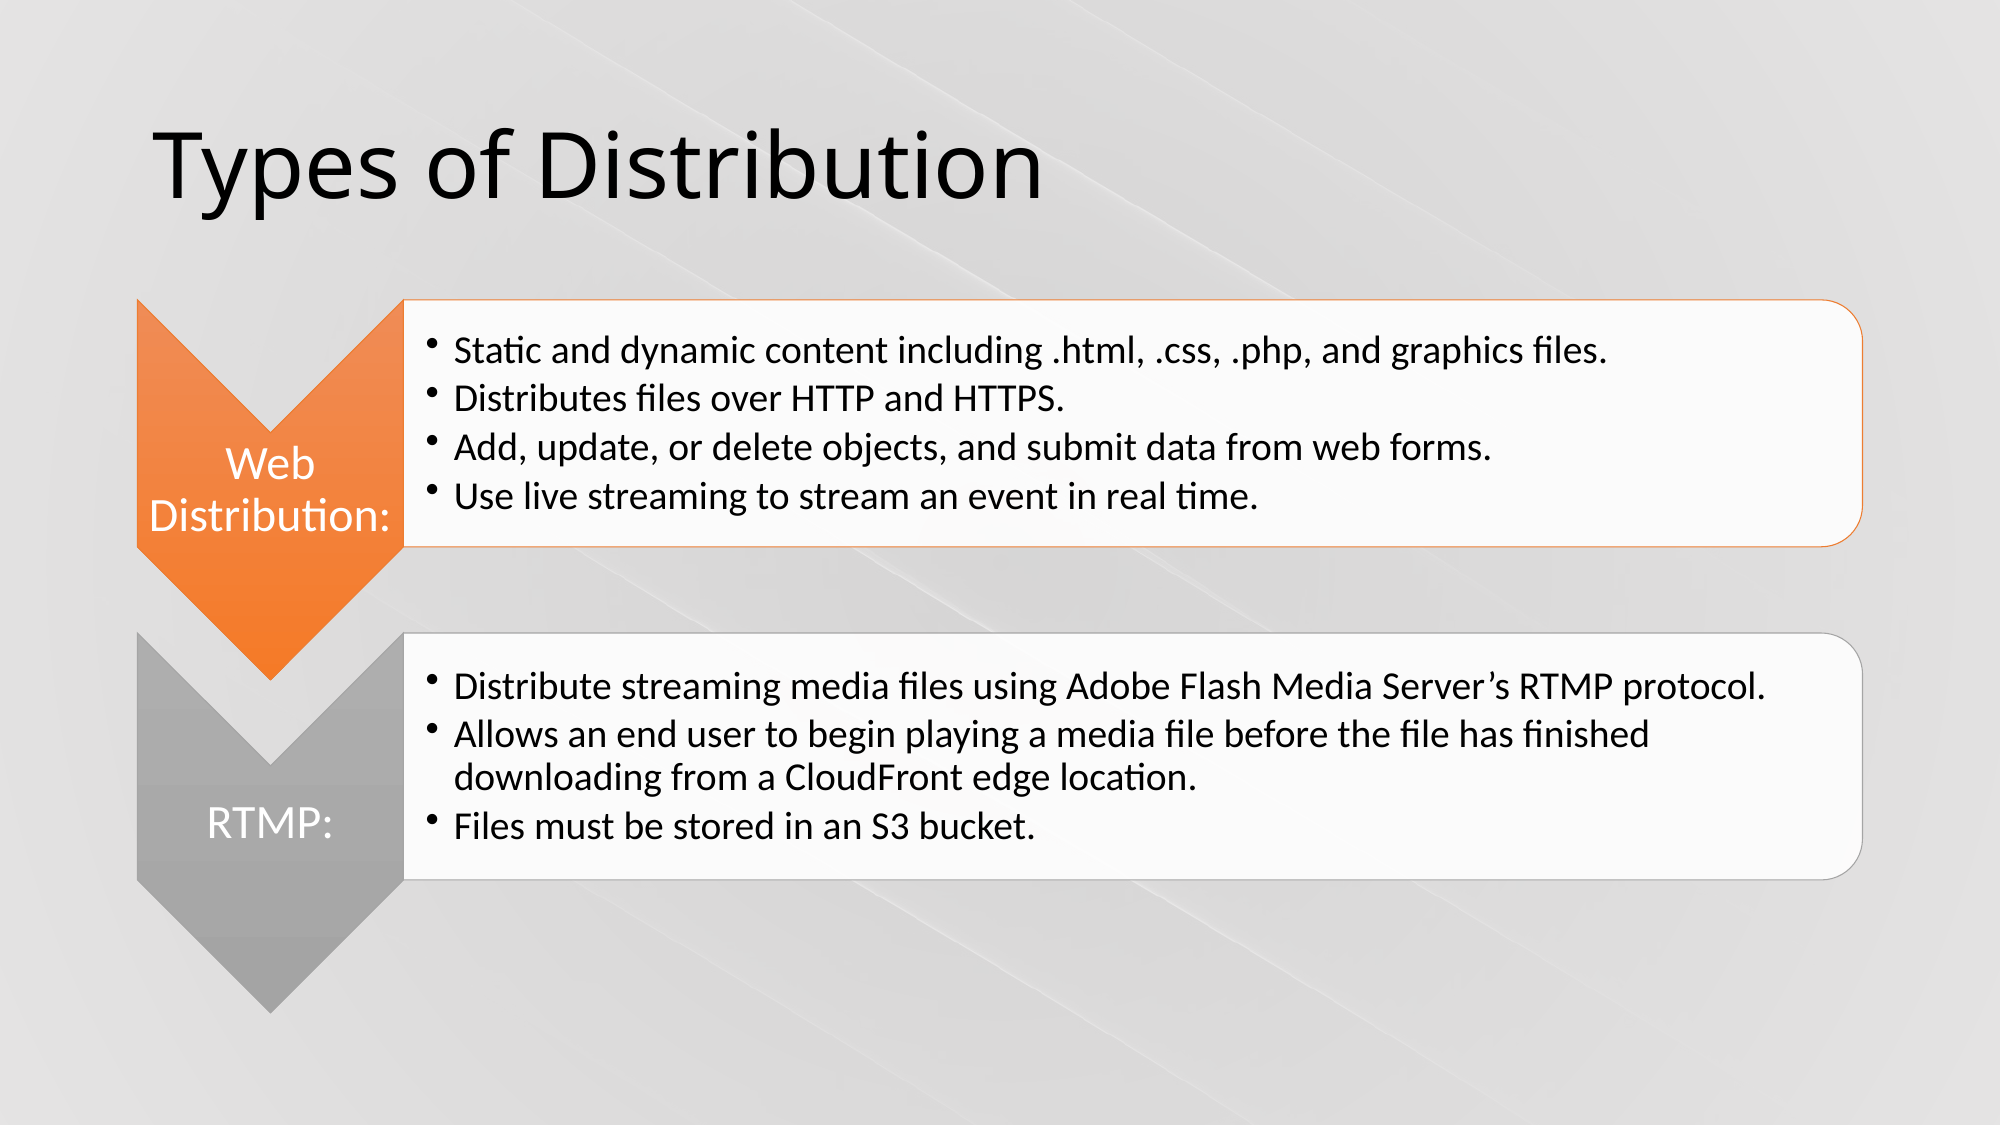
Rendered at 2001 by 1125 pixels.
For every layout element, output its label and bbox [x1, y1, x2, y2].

picture [0, 0, 2000, 1125]
text_box [137, 299, 1863, 1014]
